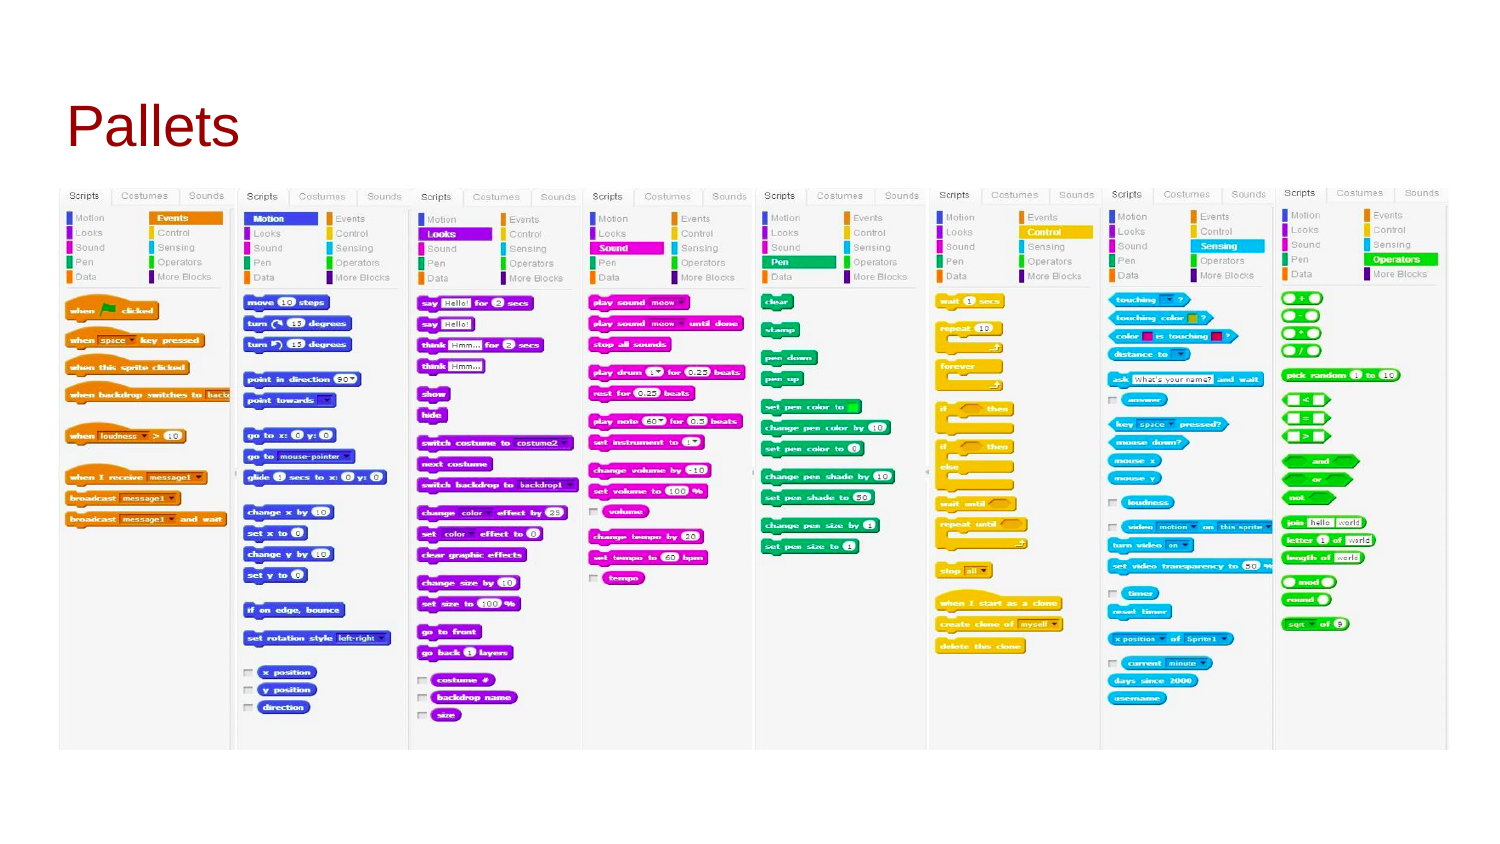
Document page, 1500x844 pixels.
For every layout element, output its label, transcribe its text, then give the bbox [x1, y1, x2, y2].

title Pallets [51, 72, 1449, 167]
picture [58, 188, 1450, 750]
